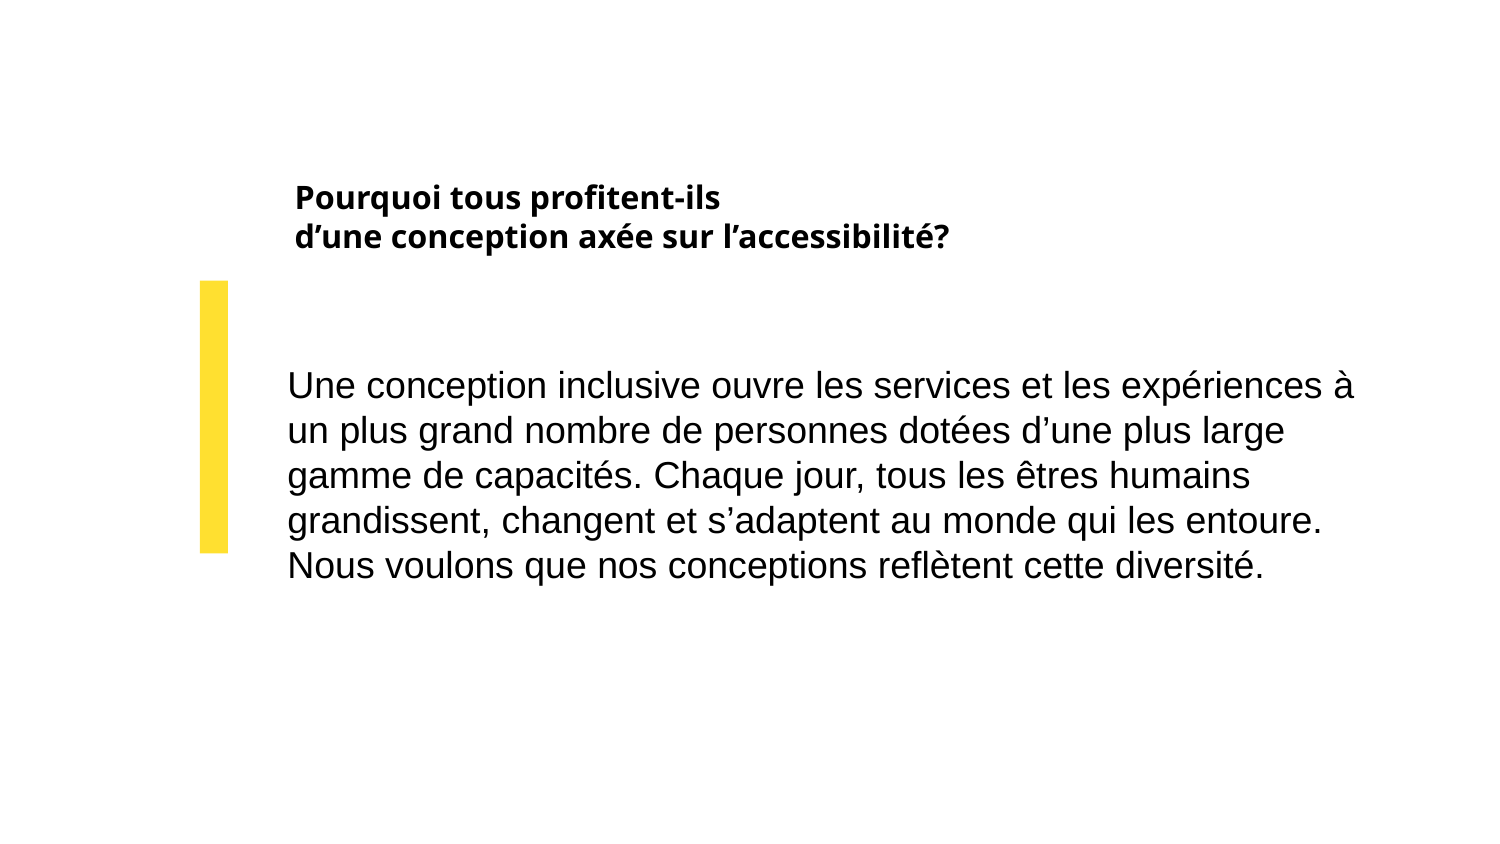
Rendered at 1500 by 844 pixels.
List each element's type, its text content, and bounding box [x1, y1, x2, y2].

subtitle Une conception inclusive ouvre les services et les expériences à un plus grand nombre de personnes dotées d’une plus large gamme de capacités. Chaque jour, tous les êtres humains grandissent, changent et s’adaptent au monde qui les entoure. Nous voulons que nos conceptions reflètent cette diversité. [272, 345, 1372, 705]
title Pourquoi tous profitent-ils d’une conception axée sur l’accessibilité? [279, 162, 1500, 271]
